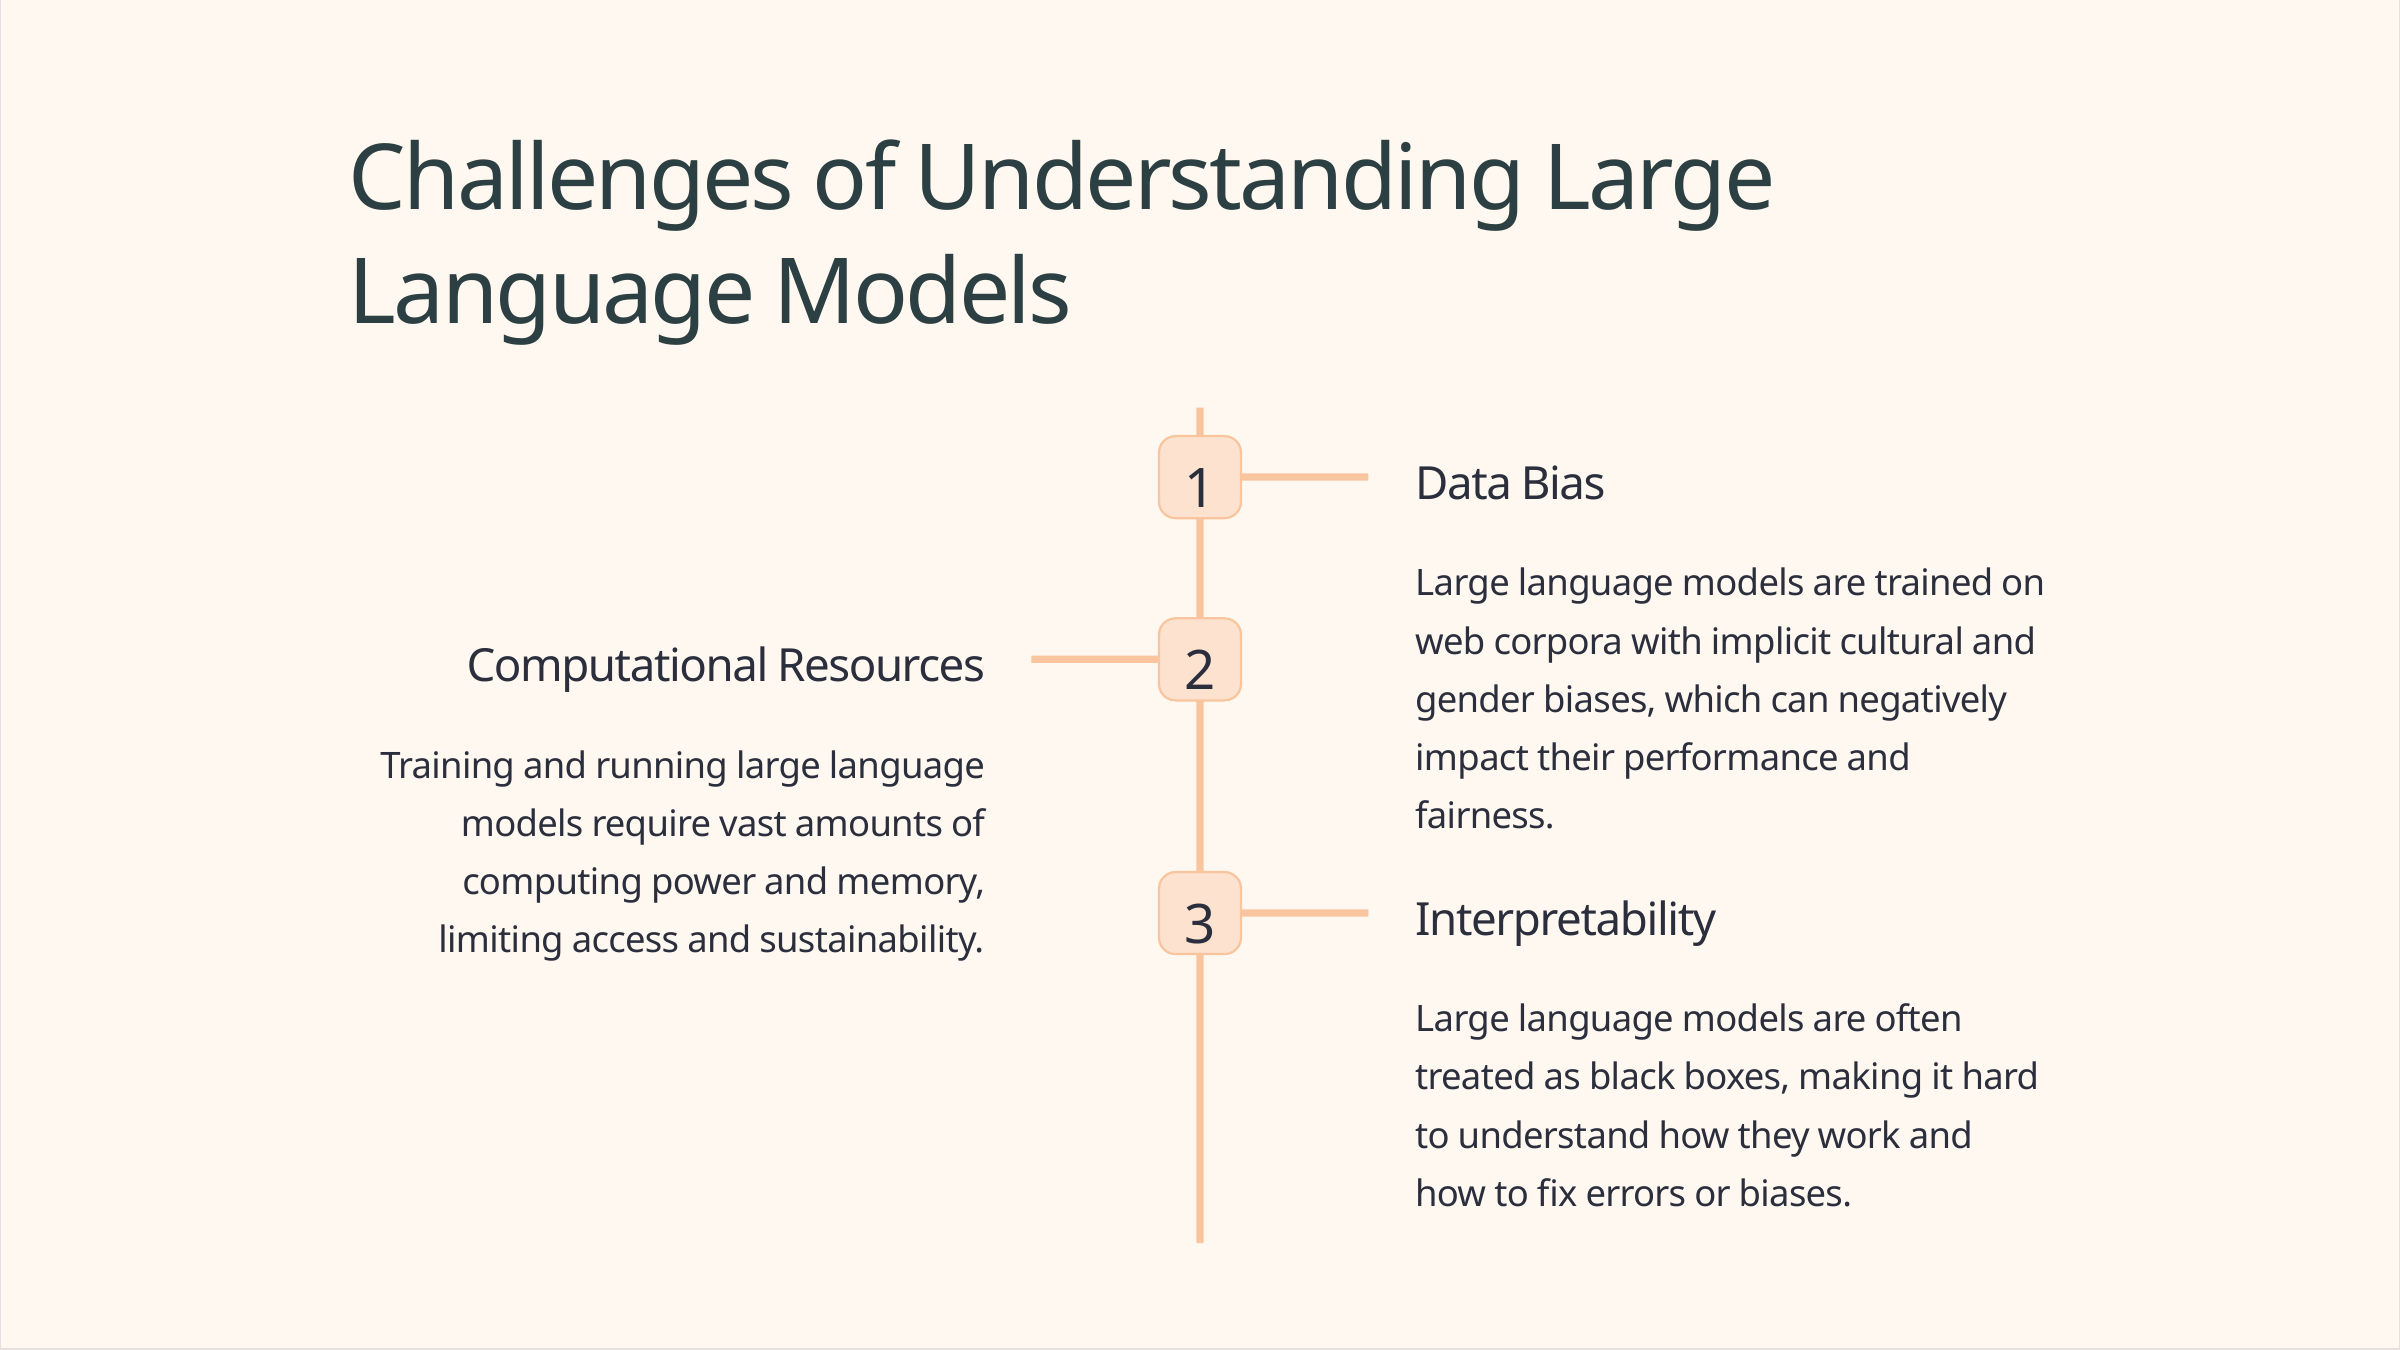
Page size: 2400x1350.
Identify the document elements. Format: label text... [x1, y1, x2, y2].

text_box [1158, 618, 1242, 701]
text_box Interpretability [1400, 879, 1765, 937]
text_box 3 [1184, 878, 1216, 948]
text_box Training and running large language models require vast amounts of computing power and memory, limiting access and sustainability. [334, 719, 1000, 953]
text_box [1158, 872, 1242, 955]
text_box [1242, 909, 1369, 917]
text_box Large language models are often treated as black boxes, making it hard to understand how they work and how to fix errors or biases. [1400, 973, 2066, 1207]
text_box [1158, 436, 1242, 519]
text_box 1 [1189, 442, 1211, 512]
text_box 2 [1185, 625, 1215, 694]
text_box Computational Resources [483, 626, 1000, 684]
text_box Large language models are trained on web corpora with implicit cultural and gender biases, which can negatively impact their performance and fairness. [1400, 537, 2066, 771]
text_box [1196, 955, 1204, 1244]
text_box [1031, 655, 1158, 663]
text_box [1196, 701, 1204, 872]
text_box [1196, 519, 1204, 618]
text_box Data Bias [1400, 444, 1765, 501]
text_box [1242, 473, 1369, 481]
text_box Challenges of Understanding Large Language Models [334, 106, 2066, 335]
text_box [1196, 407, 1204, 436]
text_box [0, 0, 2400, 1349]
